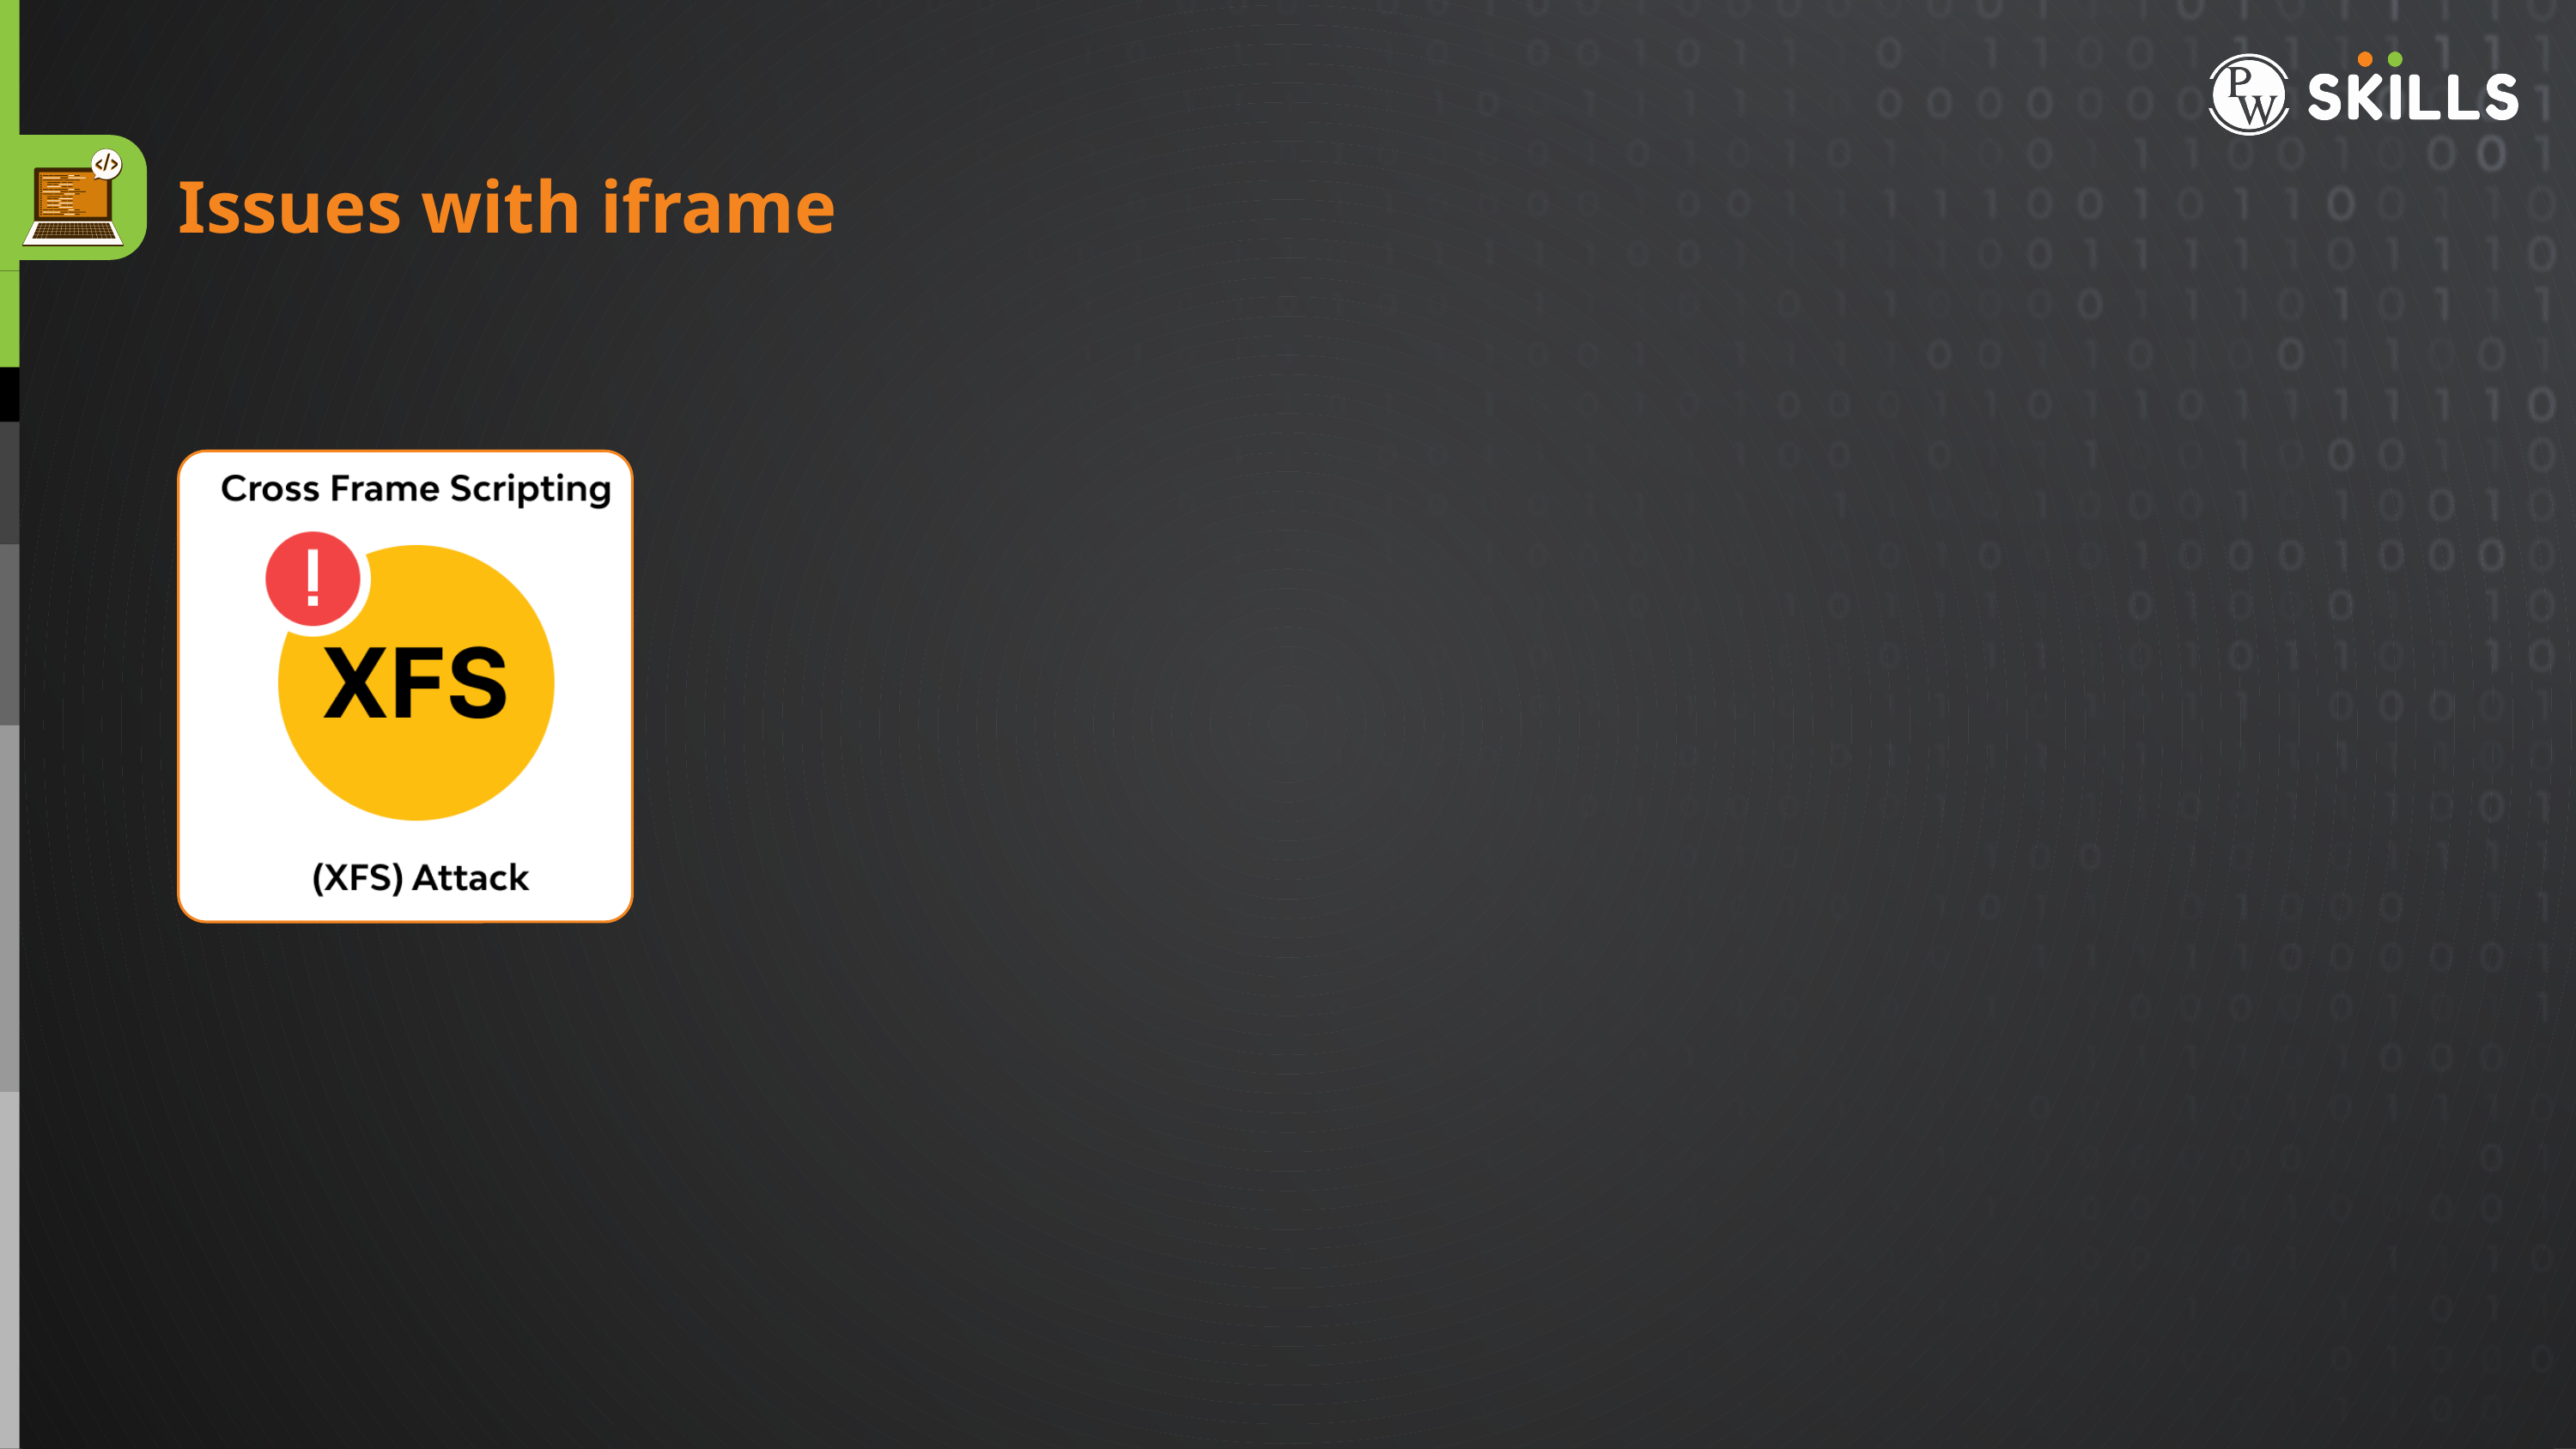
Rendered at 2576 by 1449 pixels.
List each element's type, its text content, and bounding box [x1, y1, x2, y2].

picture [178, 451, 633, 923]
picture [2208, 52, 2518, 136]
picture [22, 149, 125, 246]
text_box Issues with iframe [178, 161, 2128, 248]
